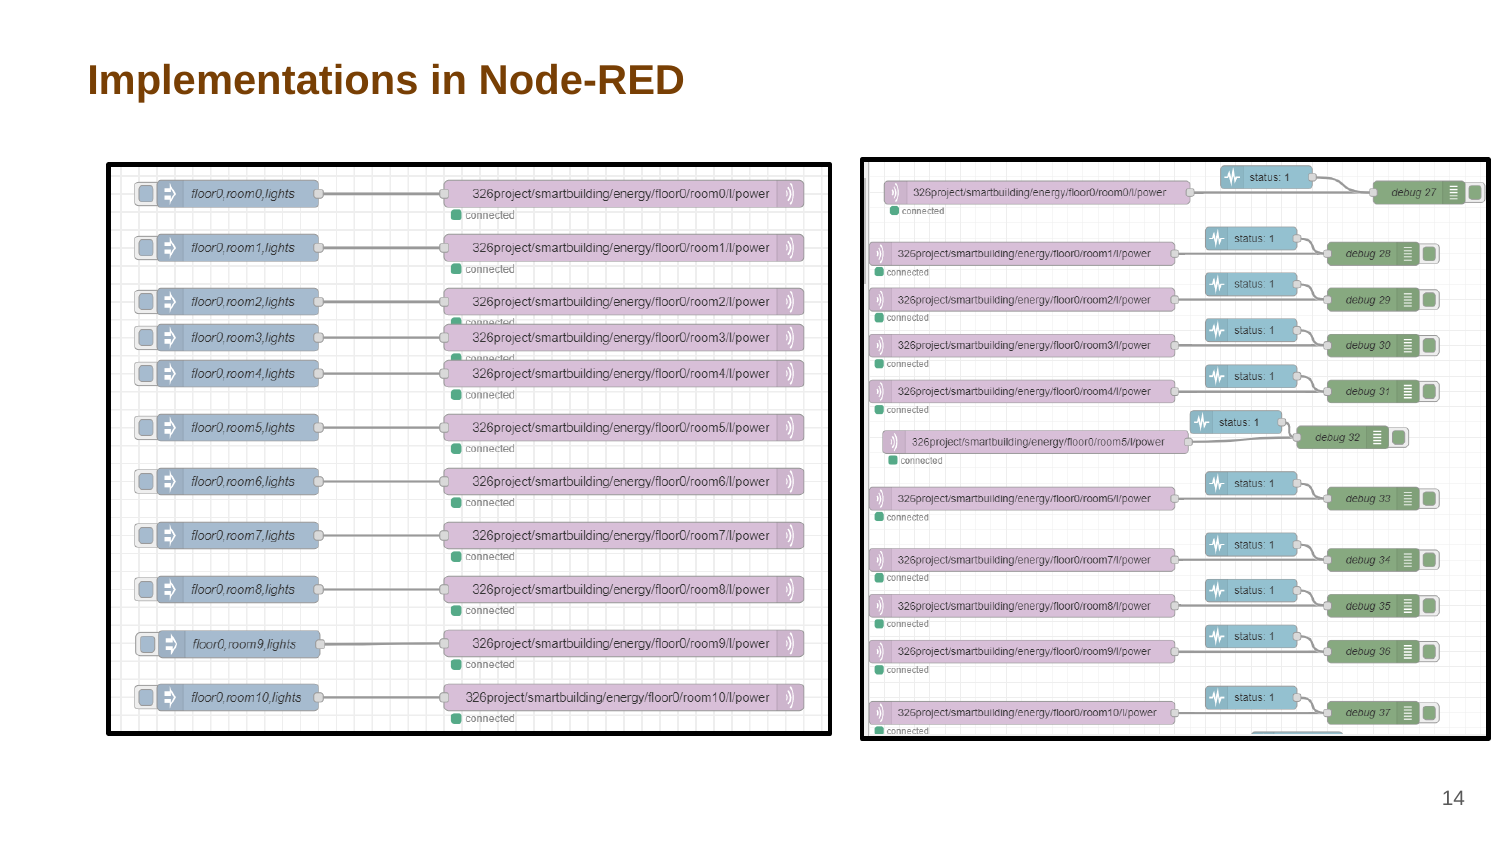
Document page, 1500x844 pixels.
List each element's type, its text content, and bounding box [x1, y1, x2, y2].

text_box Implementations in Node-RED [72, 37, 750, 118]
picture [863, 161, 1487, 737]
slide_number ‹#› [1389, 764, 1480, 830]
picture [110, 166, 828, 732]
